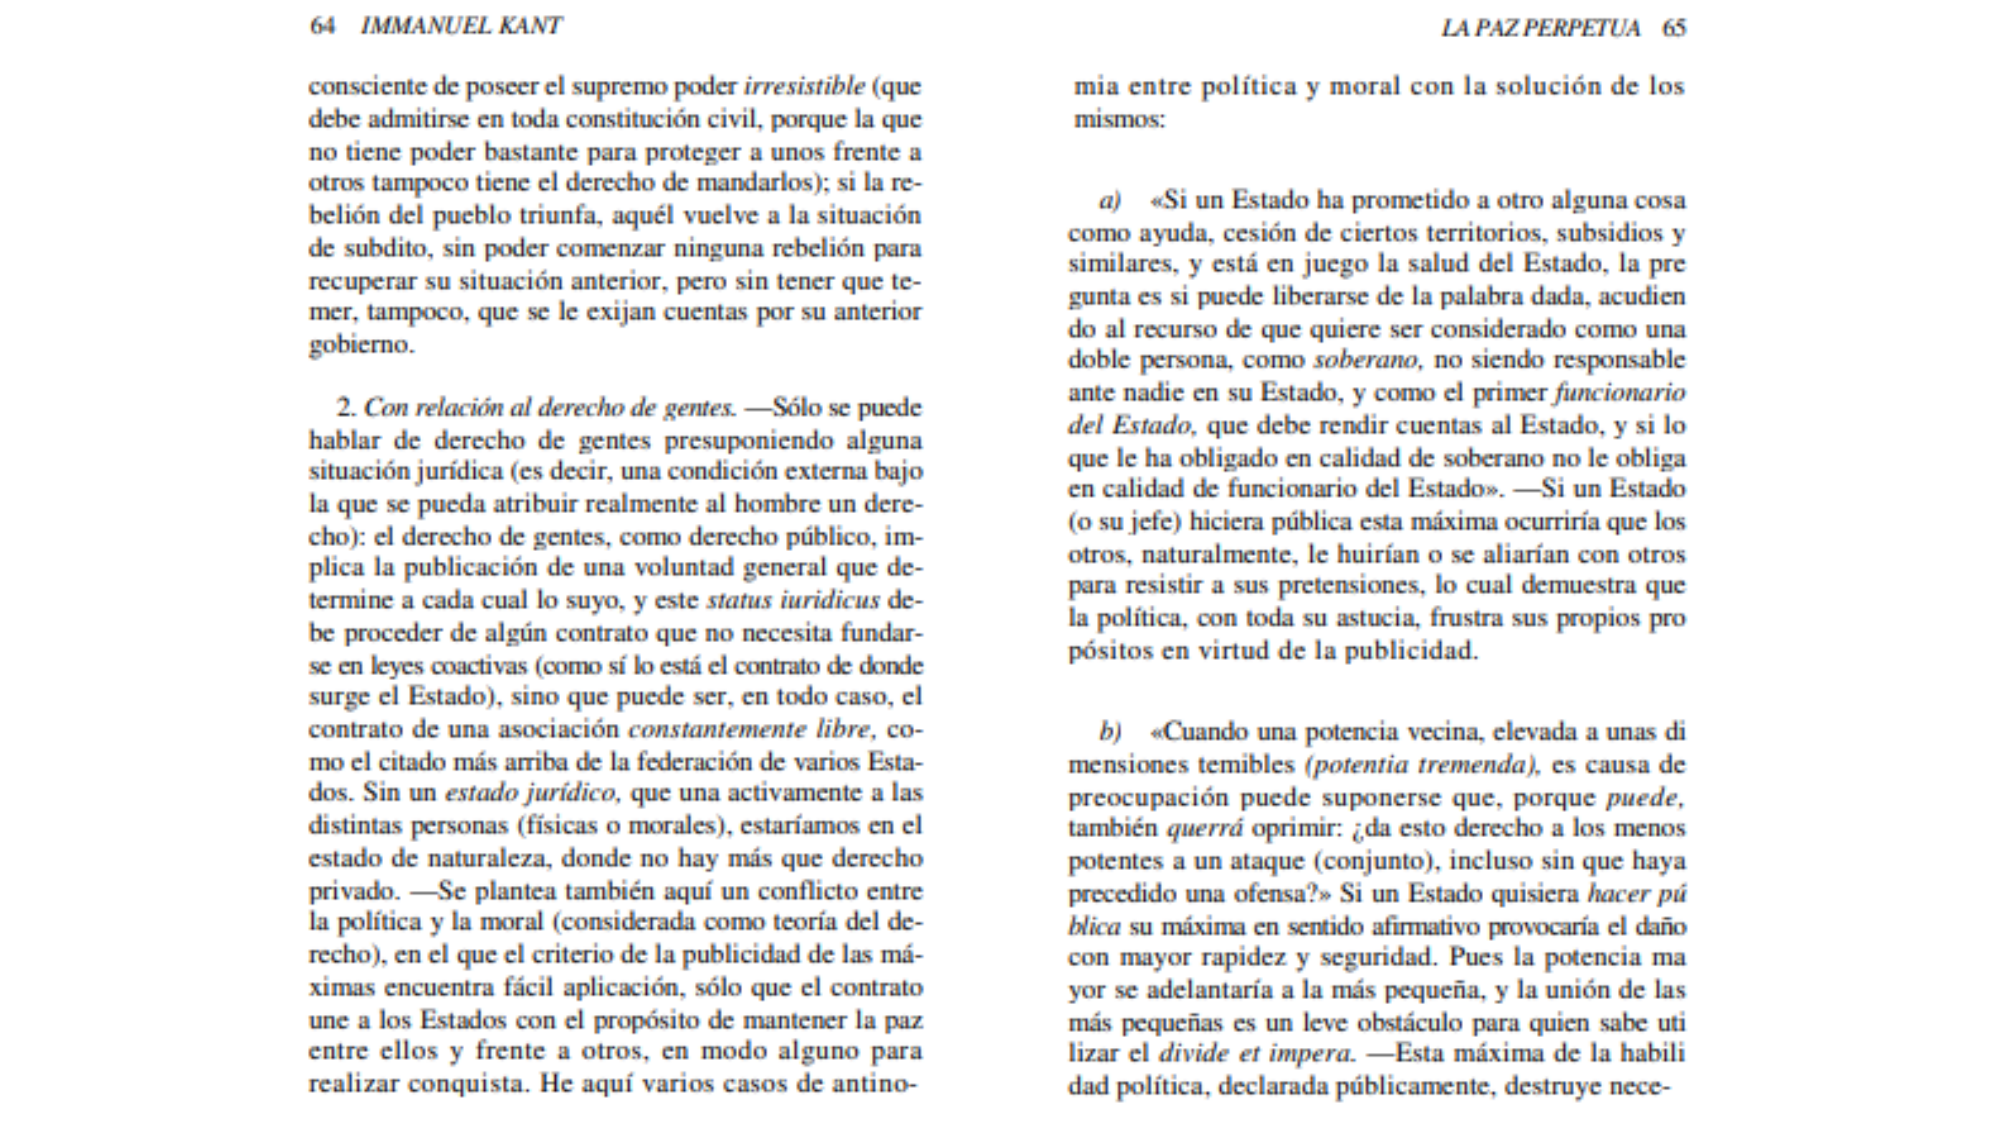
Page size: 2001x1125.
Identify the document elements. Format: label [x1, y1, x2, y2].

picture [297, 0, 1703, 1123]
